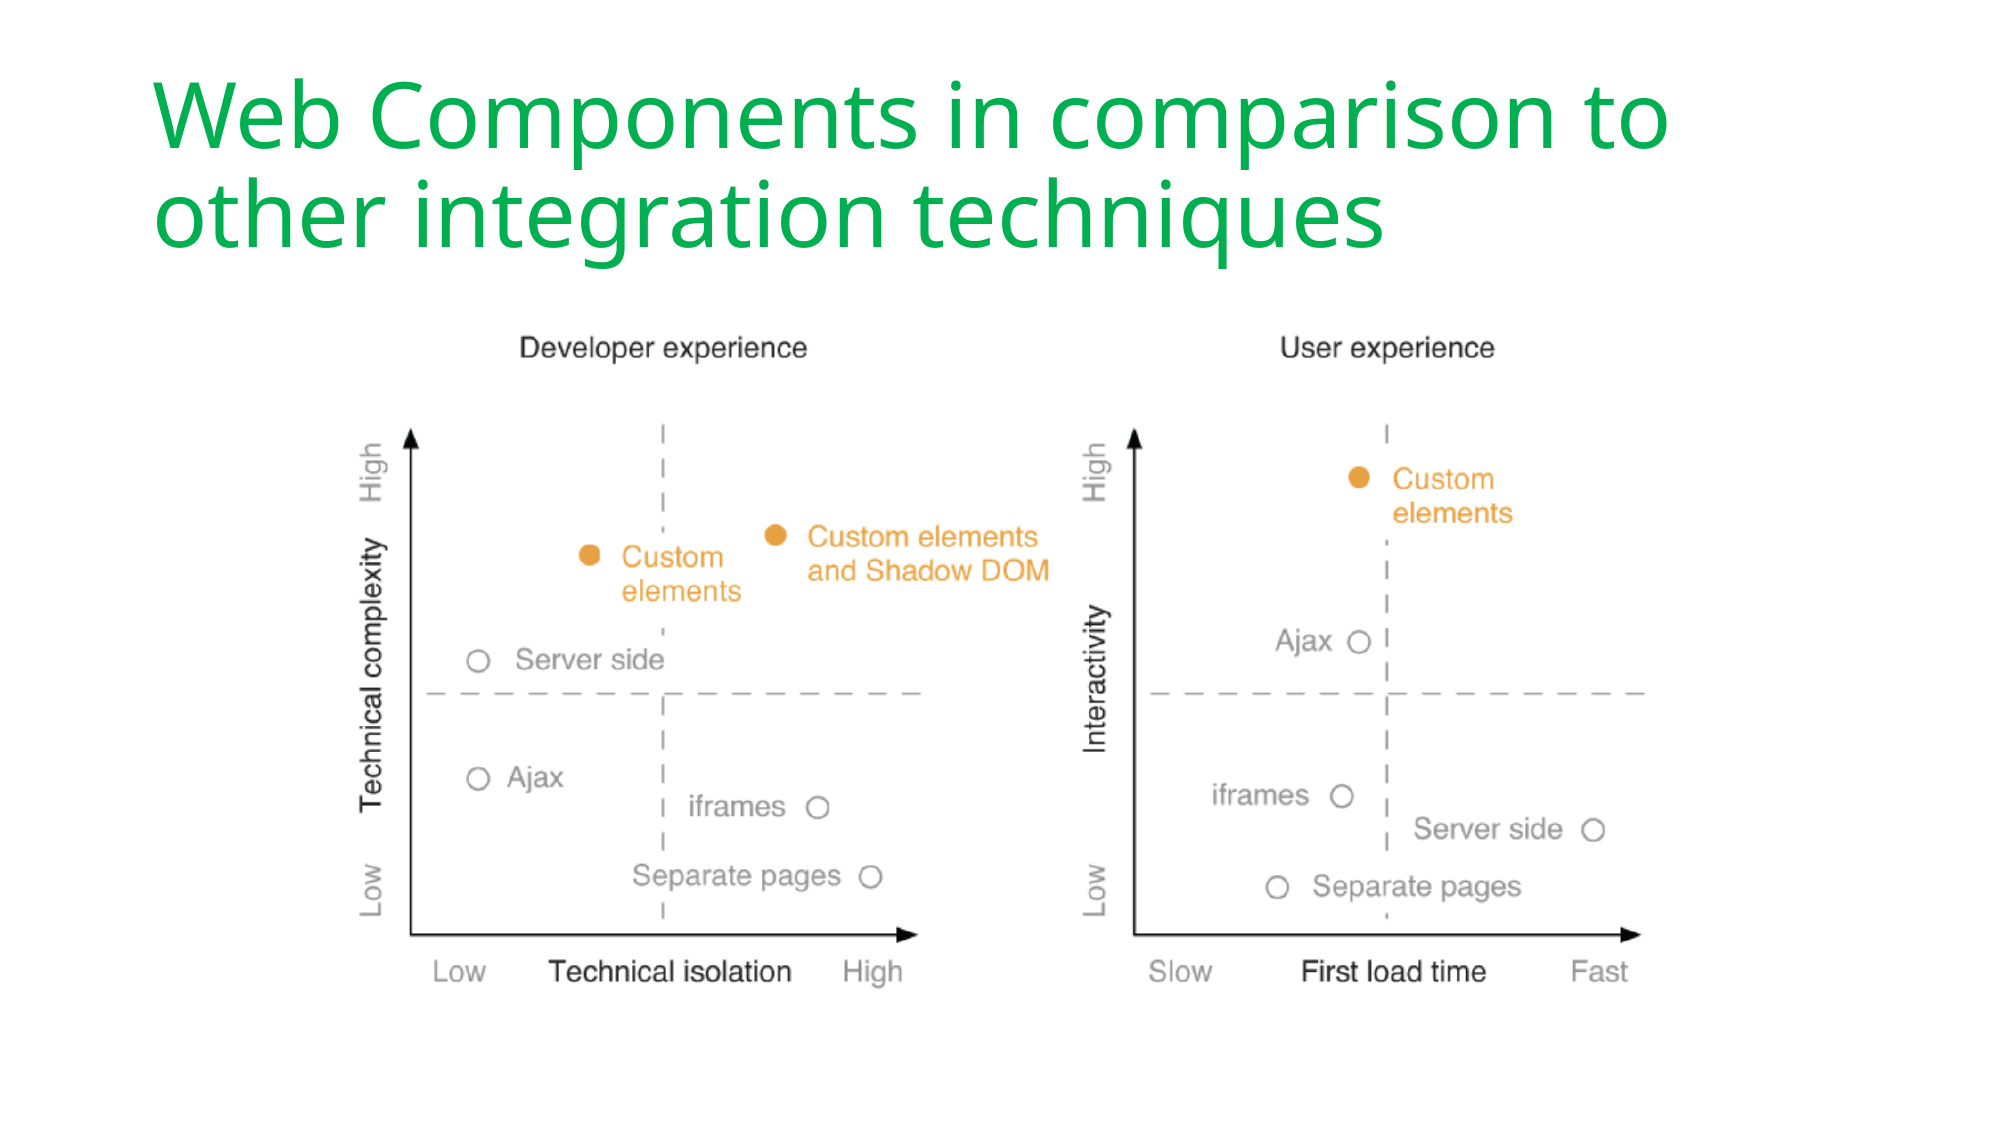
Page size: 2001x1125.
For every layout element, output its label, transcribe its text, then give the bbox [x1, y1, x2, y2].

title Web Components in comparison to other integration techniques [137, 59, 1863, 278]
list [338, 299, 1662, 1014]
